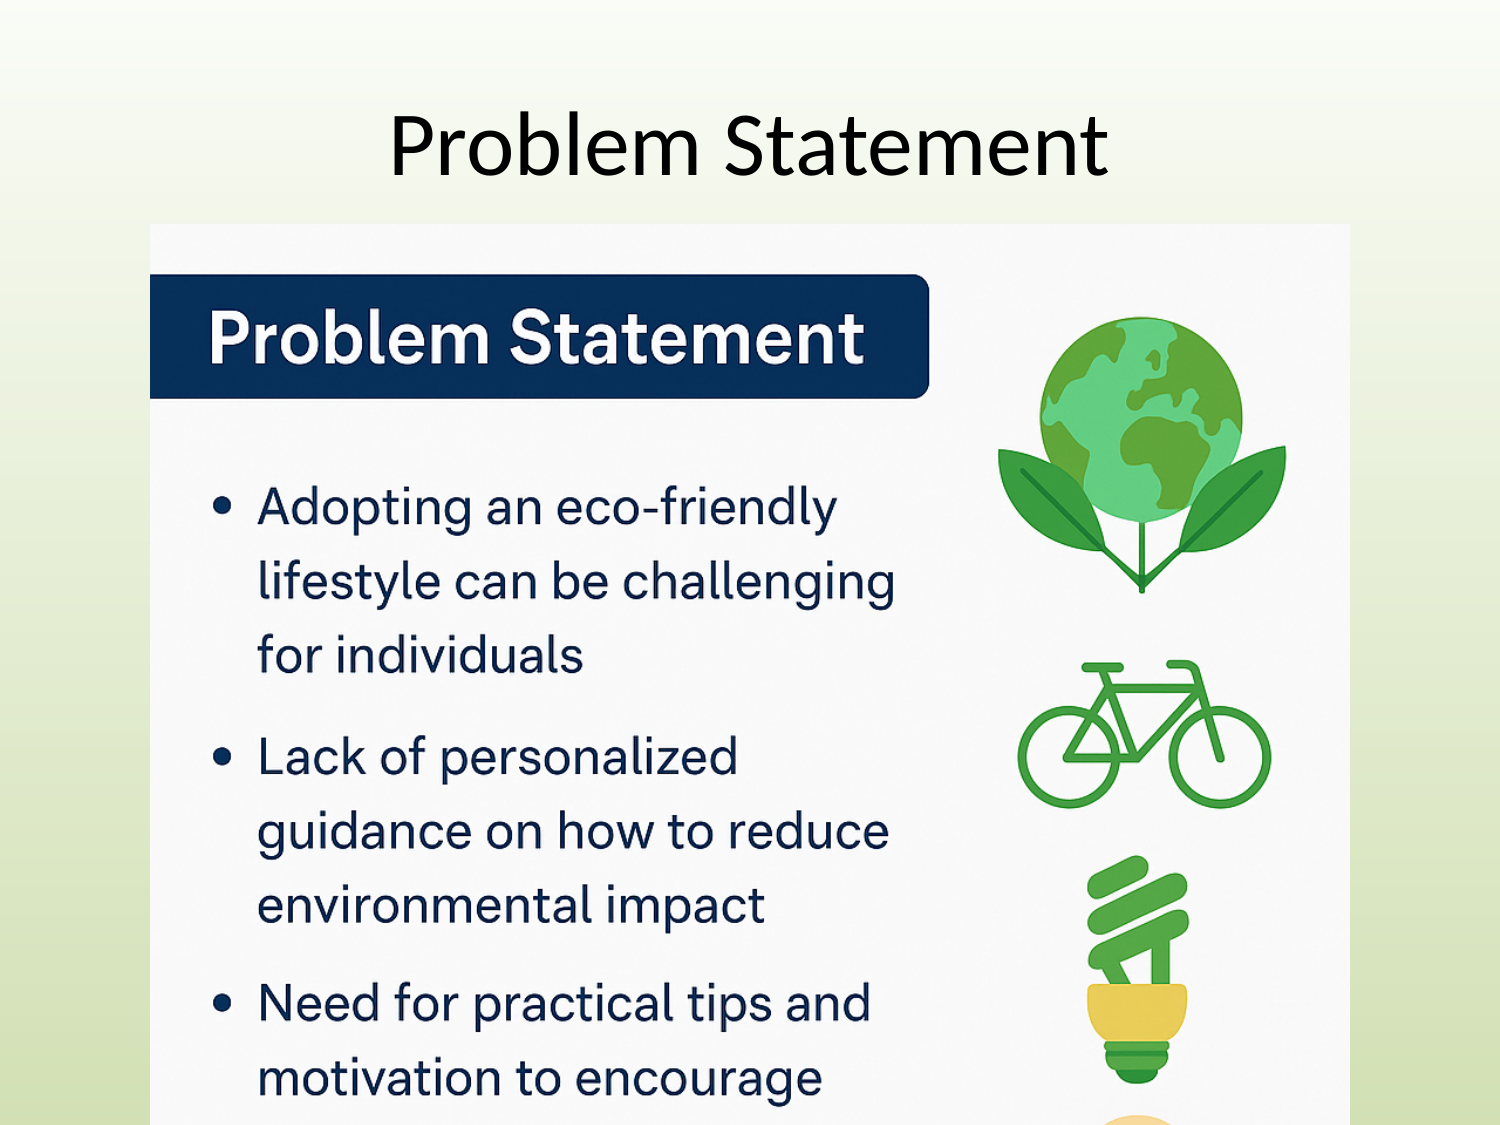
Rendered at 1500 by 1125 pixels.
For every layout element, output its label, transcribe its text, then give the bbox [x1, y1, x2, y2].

title Problem Statement [75, 45, 1425, 233]
picture [149, 224, 1351, 1125]
